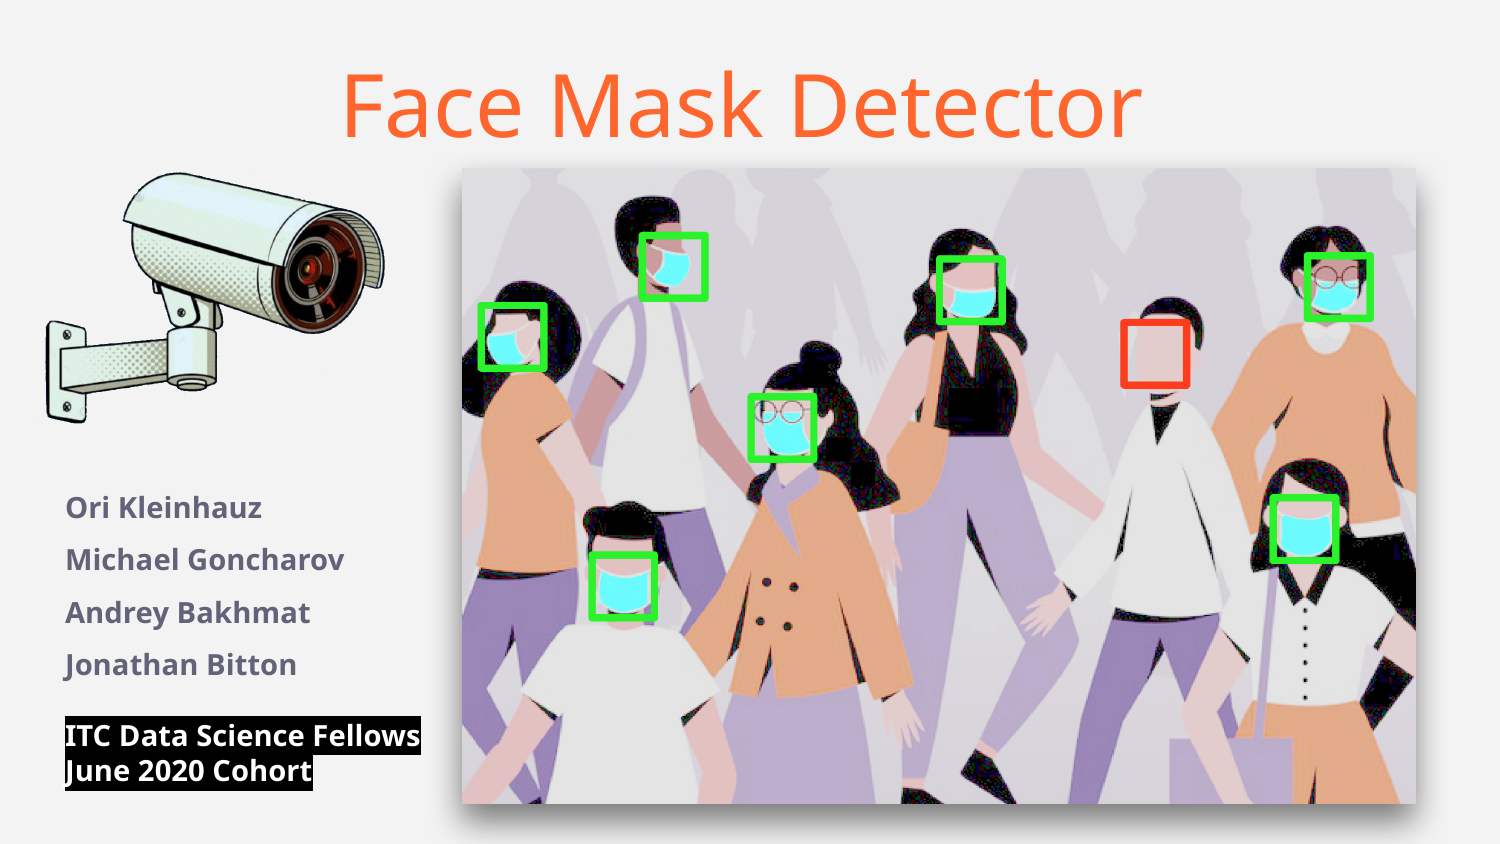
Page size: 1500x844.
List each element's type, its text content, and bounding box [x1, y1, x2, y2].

title Face Mask Detector [324, 34, 1278, 201]
subtitle Ori Kleinhauz Michael Goncharov Andrey Bakhmat Jonathan Bitton [50, 456, 457, 675]
picture [462, 167, 1416, 804]
picture [36, 163, 394, 447]
text_box ITC Data Science Fellows June 2020 Cohort [50, 702, 543, 819]
